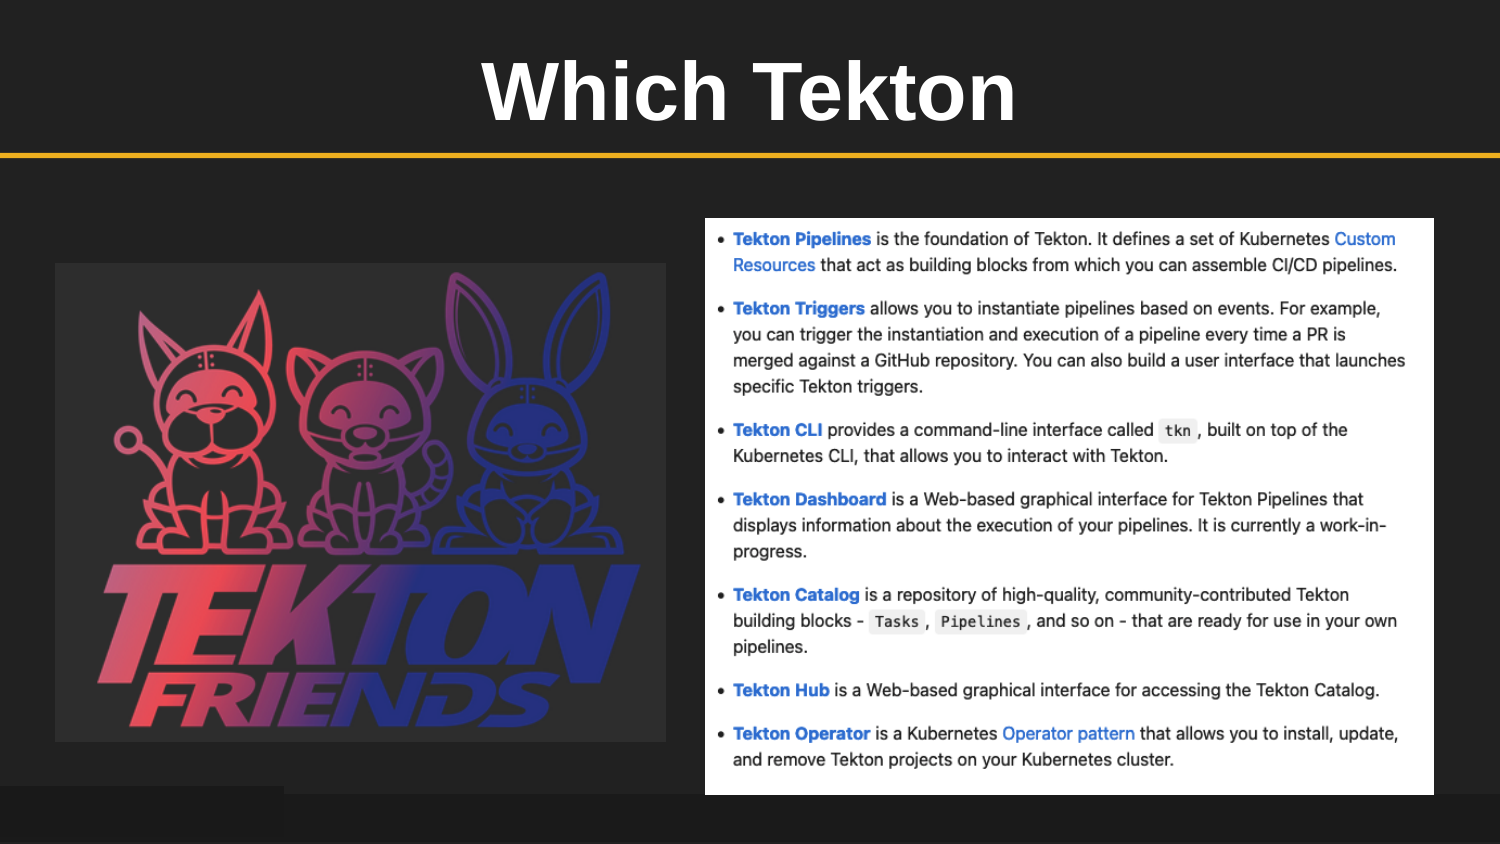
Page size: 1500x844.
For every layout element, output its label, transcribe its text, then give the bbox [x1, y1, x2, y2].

title Which Tekton [296, 7, 1204, 168]
picture [0, 217, 1500, 842]
picture [54, 263, 666, 742]
